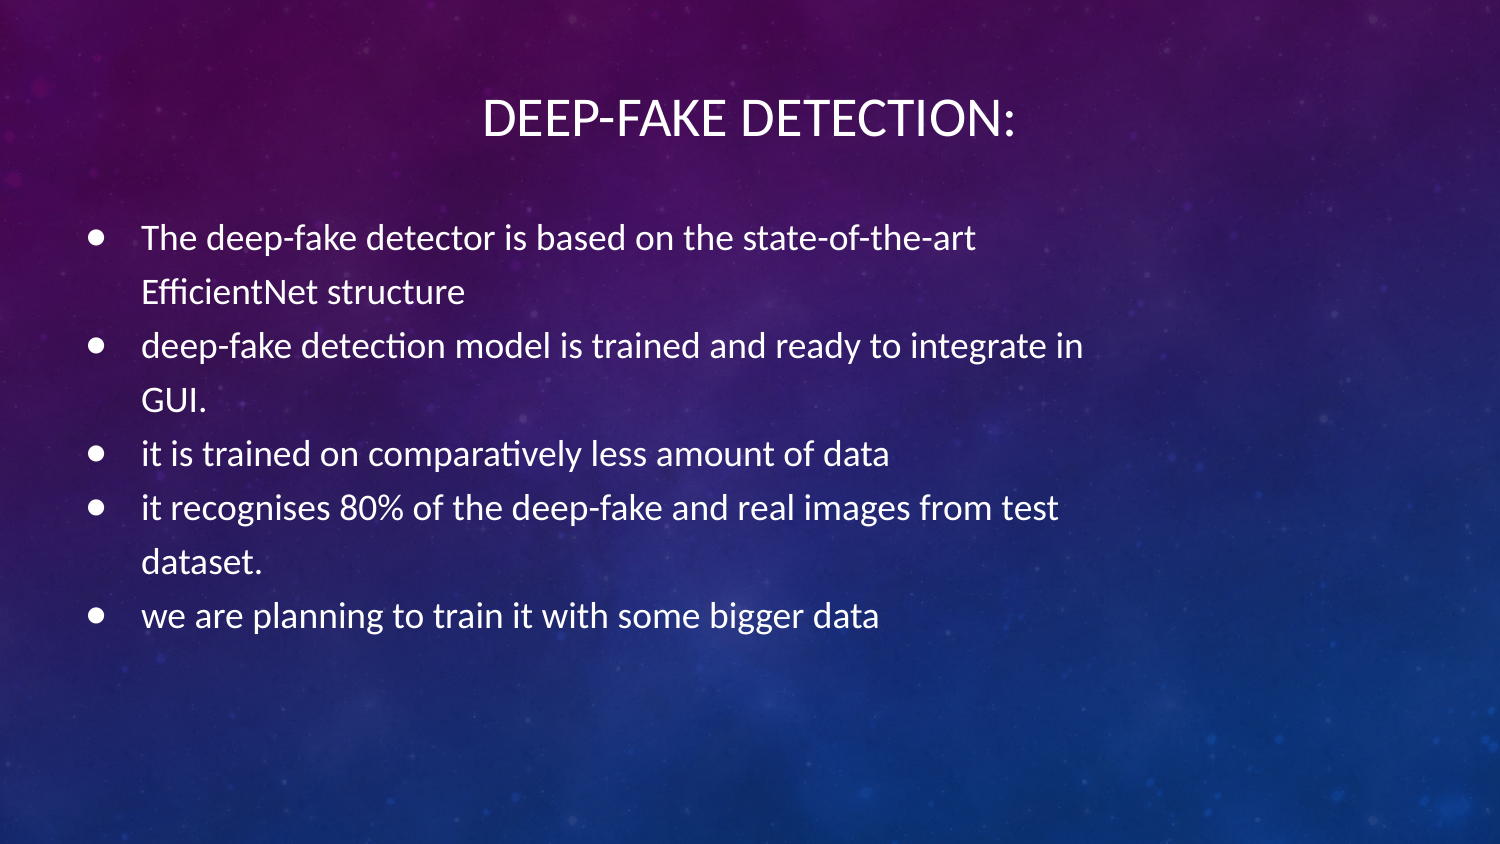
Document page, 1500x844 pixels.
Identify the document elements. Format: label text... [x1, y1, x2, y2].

picture [0, 0, 1500, 844]
title DEEP-FAKE DETECTION: [51, 72, 1449, 167]
list The deep-fake detector is based on the state-of-the-art EfficientNet structure deep-fake detection model is trained and ready to integrate in GUI. it is trained on comparatively less amount of data it recognises 80% of the deep-fake and real images from test dataset. we are planning to train it with some bigger data [51, 189, 1164, 750]
